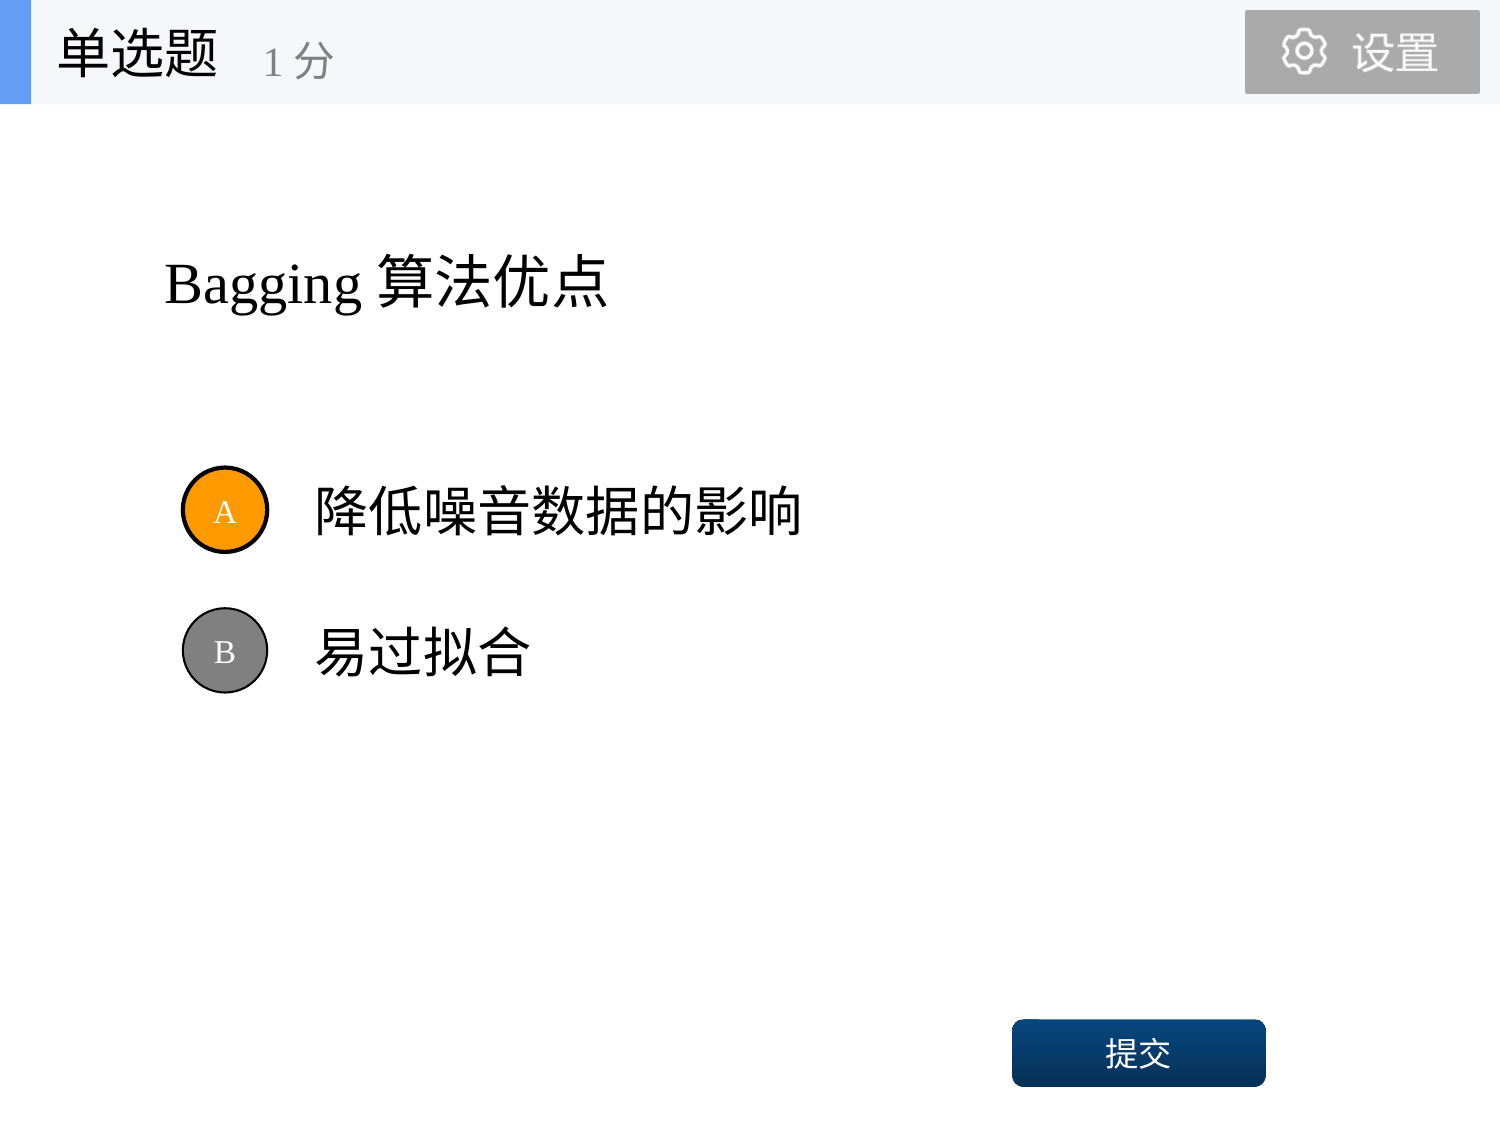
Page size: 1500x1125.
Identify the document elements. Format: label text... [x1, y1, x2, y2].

text_box B [182, 608, 268, 693]
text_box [0, 0, 1500, 105]
text_box 易过拟合 [299, 597, 1350, 703]
text_box A [182, 467, 268, 552]
text_box 降低噪音数据的影响 [299, 456, 1350, 563]
text_box Bagging算法优点 [149, 113, 1350, 456]
picture [1245, 10, 1480, 94]
text_box 提交 [1012, 1019, 1266, 1088]
